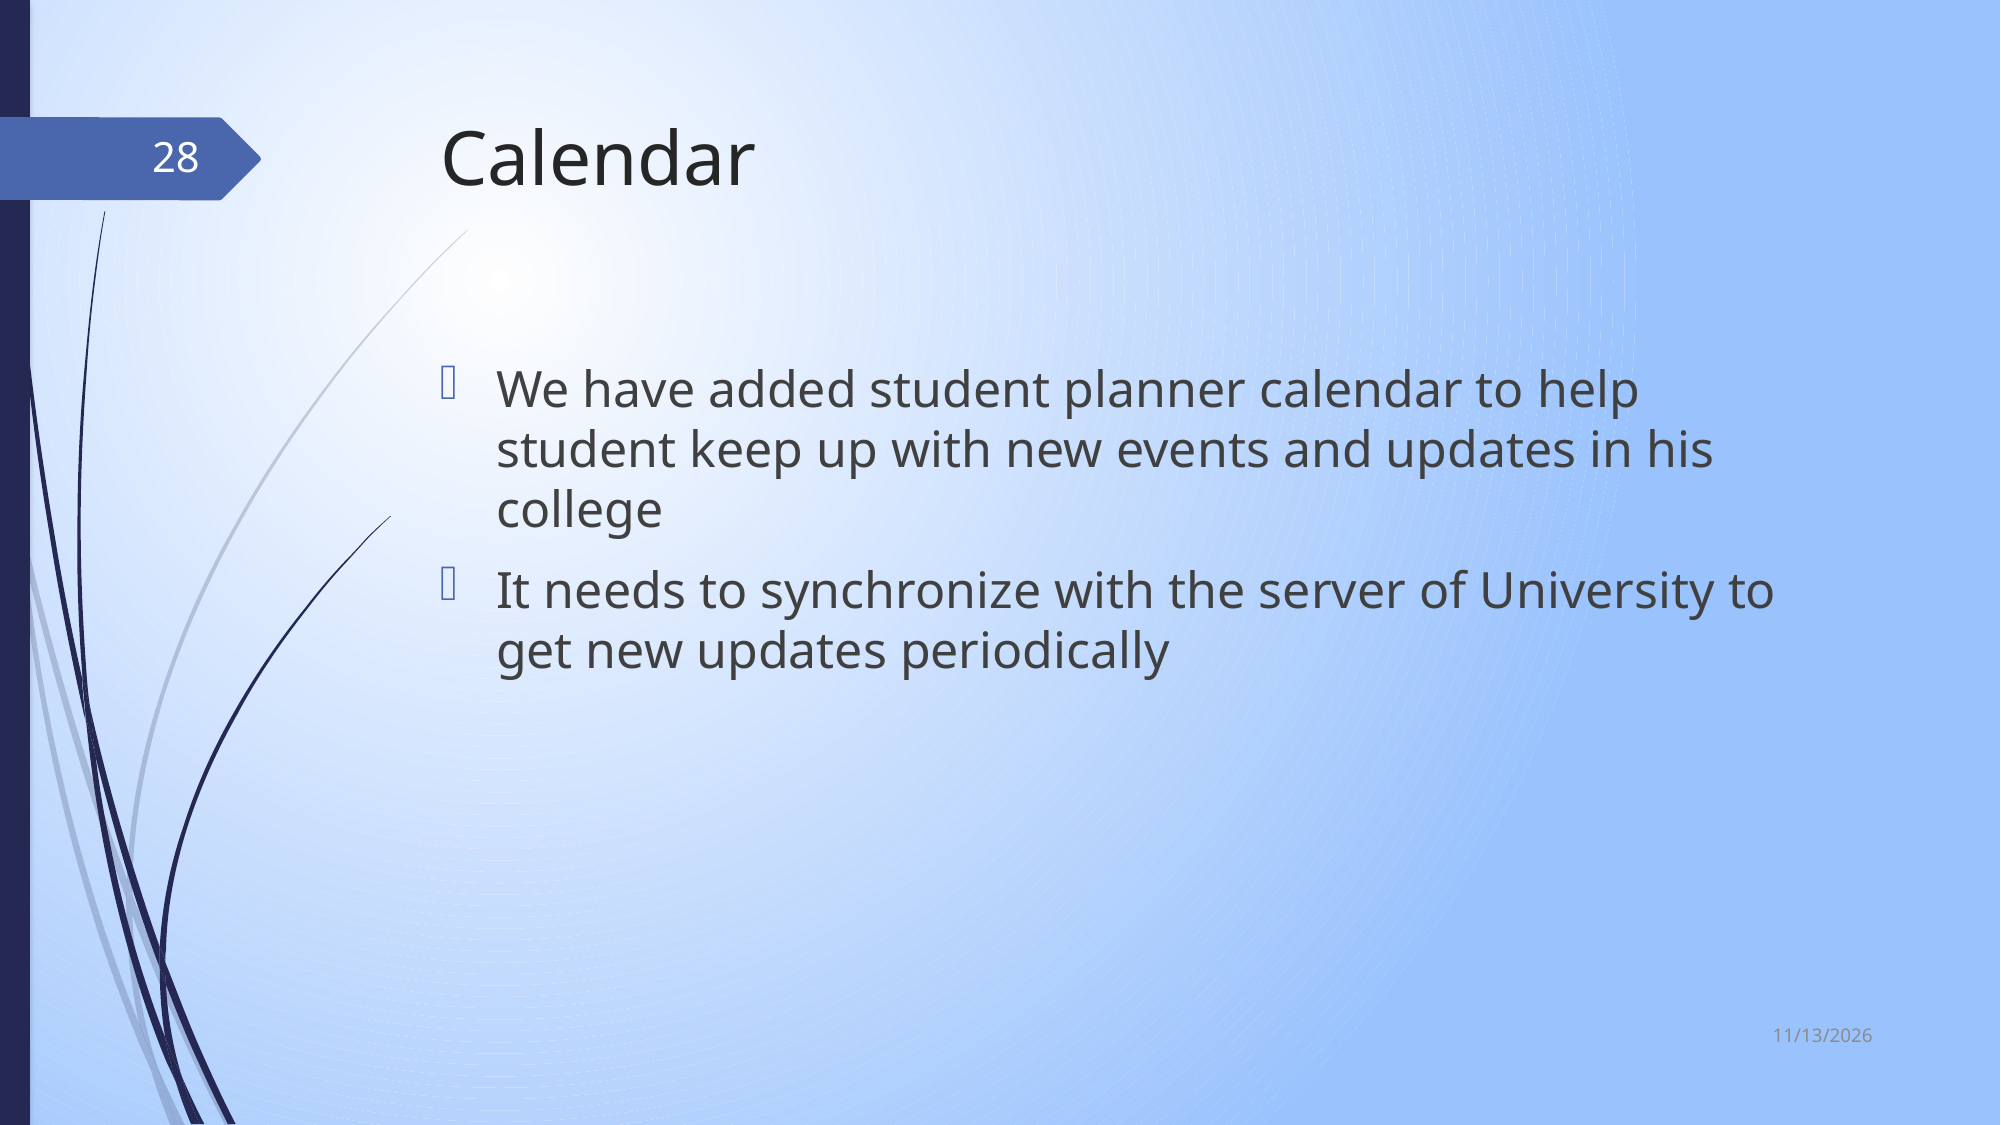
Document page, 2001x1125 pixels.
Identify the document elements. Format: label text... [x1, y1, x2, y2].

slide_number 28 [87, 129, 216, 190]
list We have added student planner calendar to help student keep up with new events and updates in his college It needs to synchronize with the server of University to get new updates periodically [424, 350, 1800, 970]
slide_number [1699, 1005, 1888, 1067]
title Calendar [425, 102, 1888, 313]
